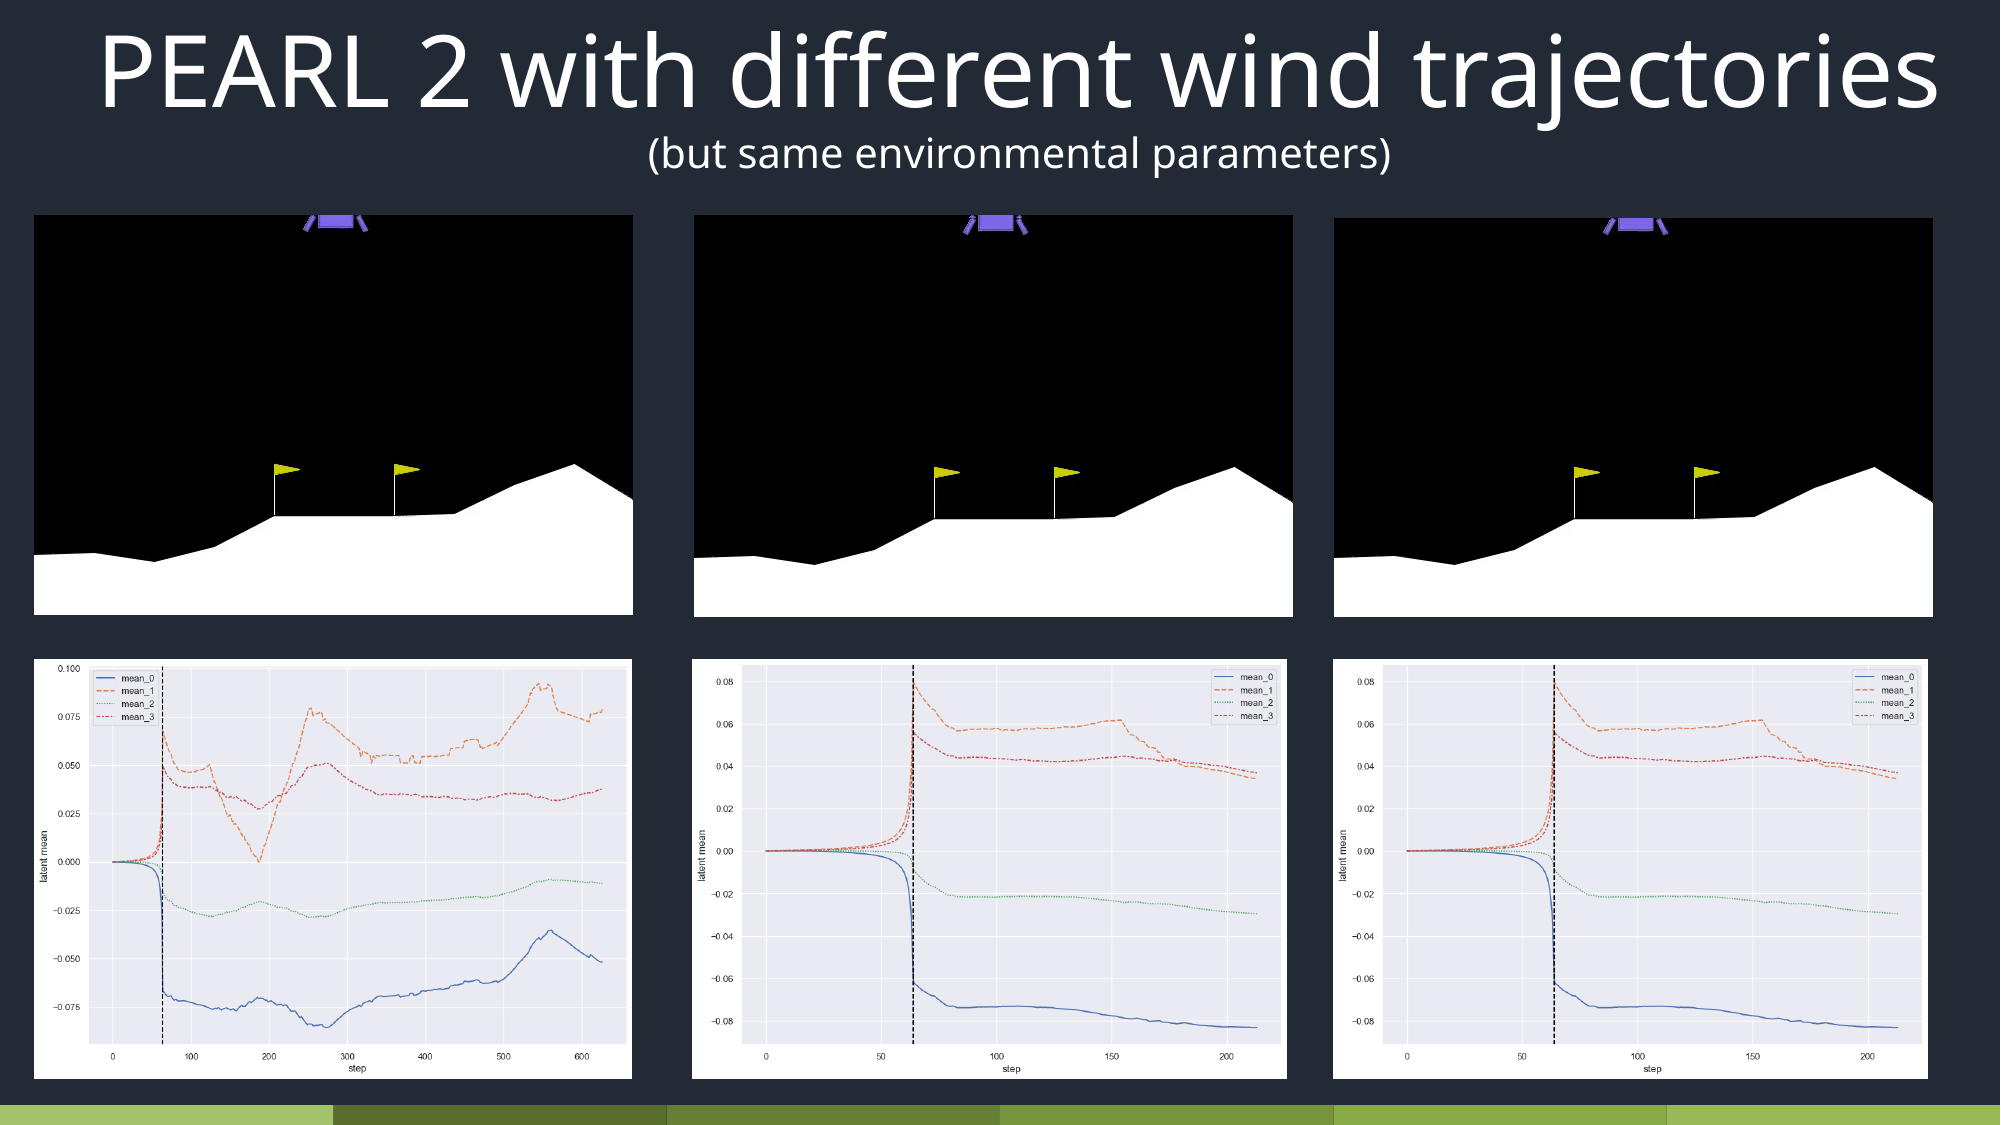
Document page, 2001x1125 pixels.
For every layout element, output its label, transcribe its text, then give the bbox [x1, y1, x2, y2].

picture [692, 659, 1287, 1079]
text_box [1333, 217, 1934, 618]
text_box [33, 214, 634, 615]
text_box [693, 217, 1294, 618]
picture [1333, 659, 1928, 1079]
picture [34, 659, 632, 1079]
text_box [0, 1105, 2000, 1125]
text_box PEARL 2 with different wind trajectories (but same environmental parameters) [81, 0, 1958, 185]
